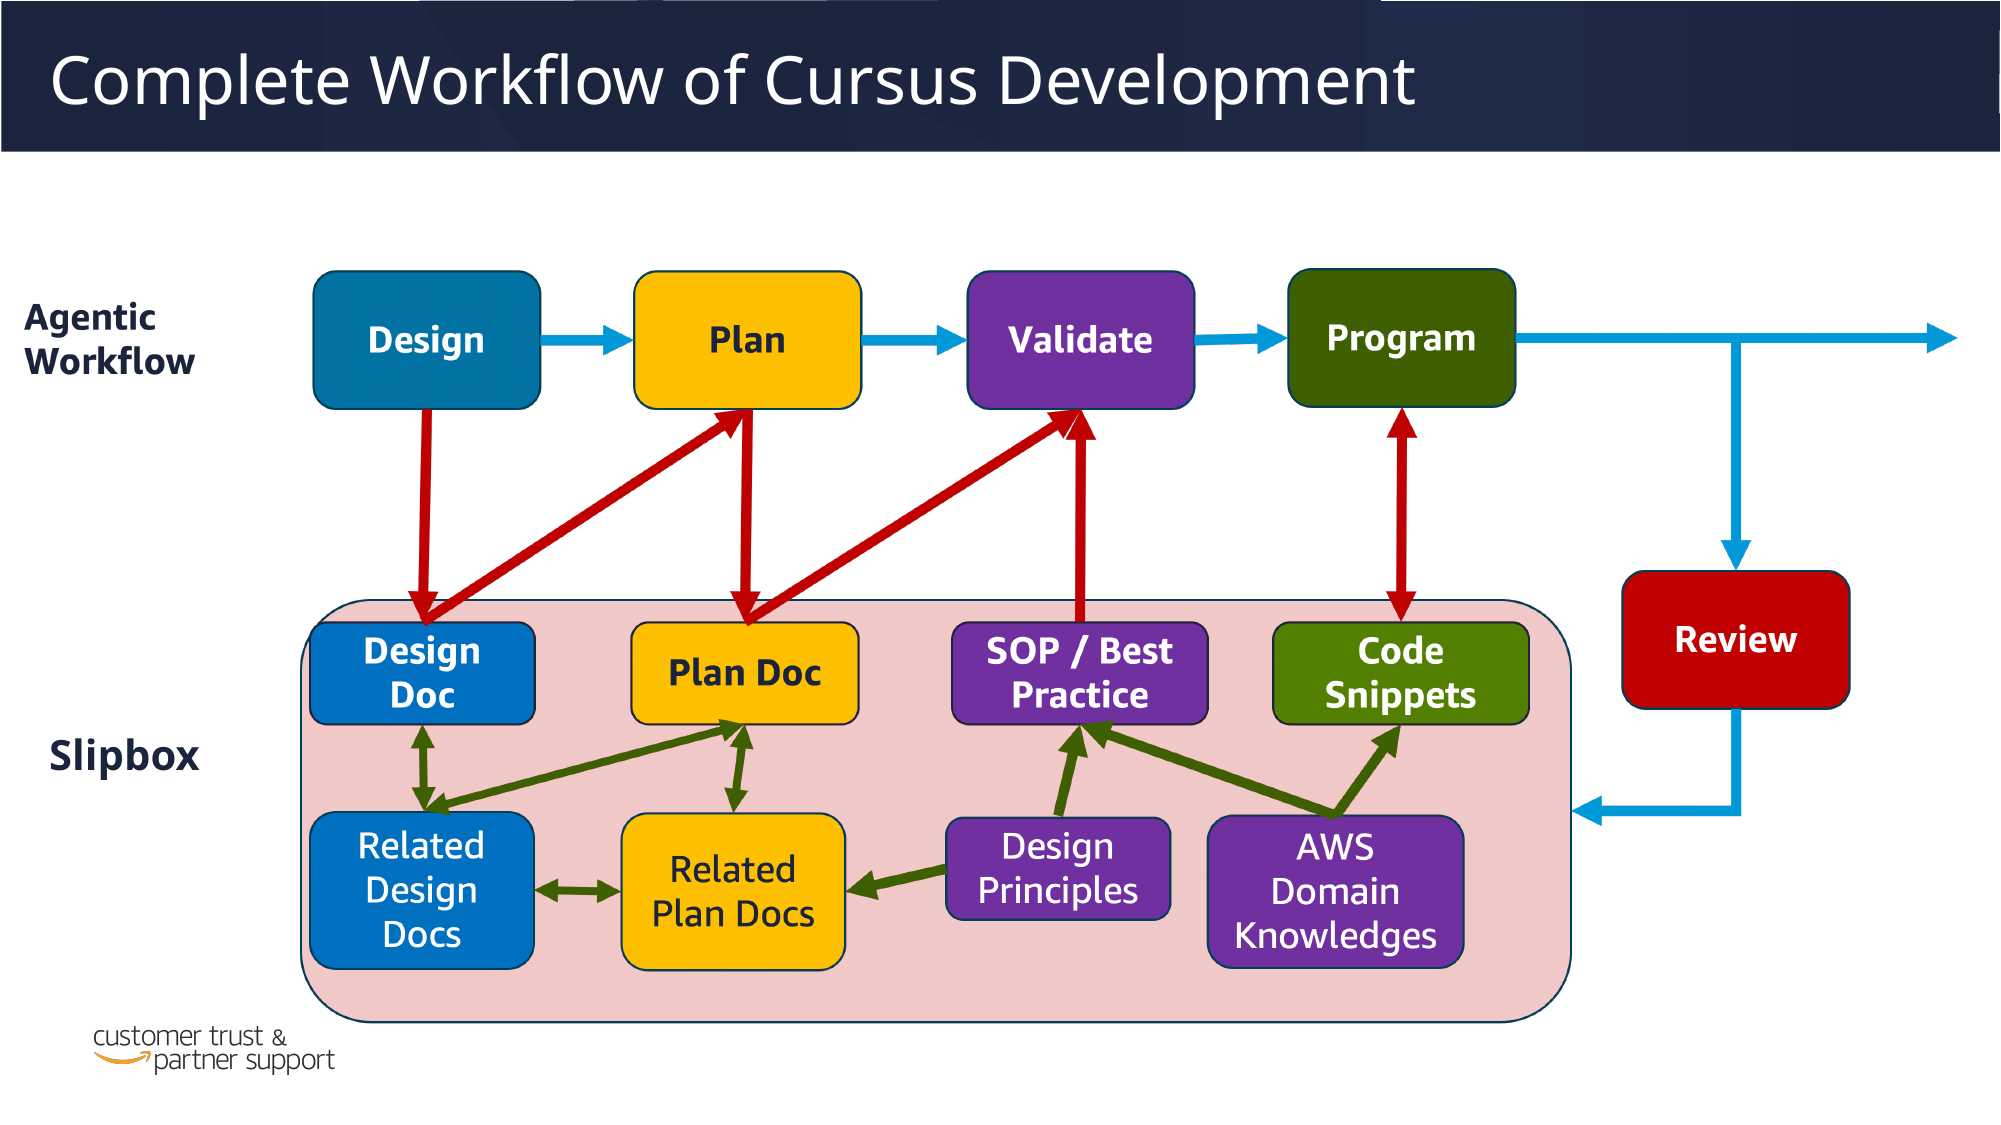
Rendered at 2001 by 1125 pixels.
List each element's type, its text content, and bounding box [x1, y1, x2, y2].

picture [1624, 573, 1848, 707]
picture [636, 273, 859, 407]
text_box Complete Workflow of Cursus Development [34, 30, 1565, 141]
picture [396, 334, 412, 352]
picture [415, 334, 428, 353]
picture [1290, 271, 1514, 405]
picture [433, 334, 438, 352]
picture [443, 334, 460, 360]
picture [970, 273, 1193, 407]
picture [0, 266, 1990, 1024]
picture [371, 327, 391, 352]
picture [466, 334, 482, 352]
